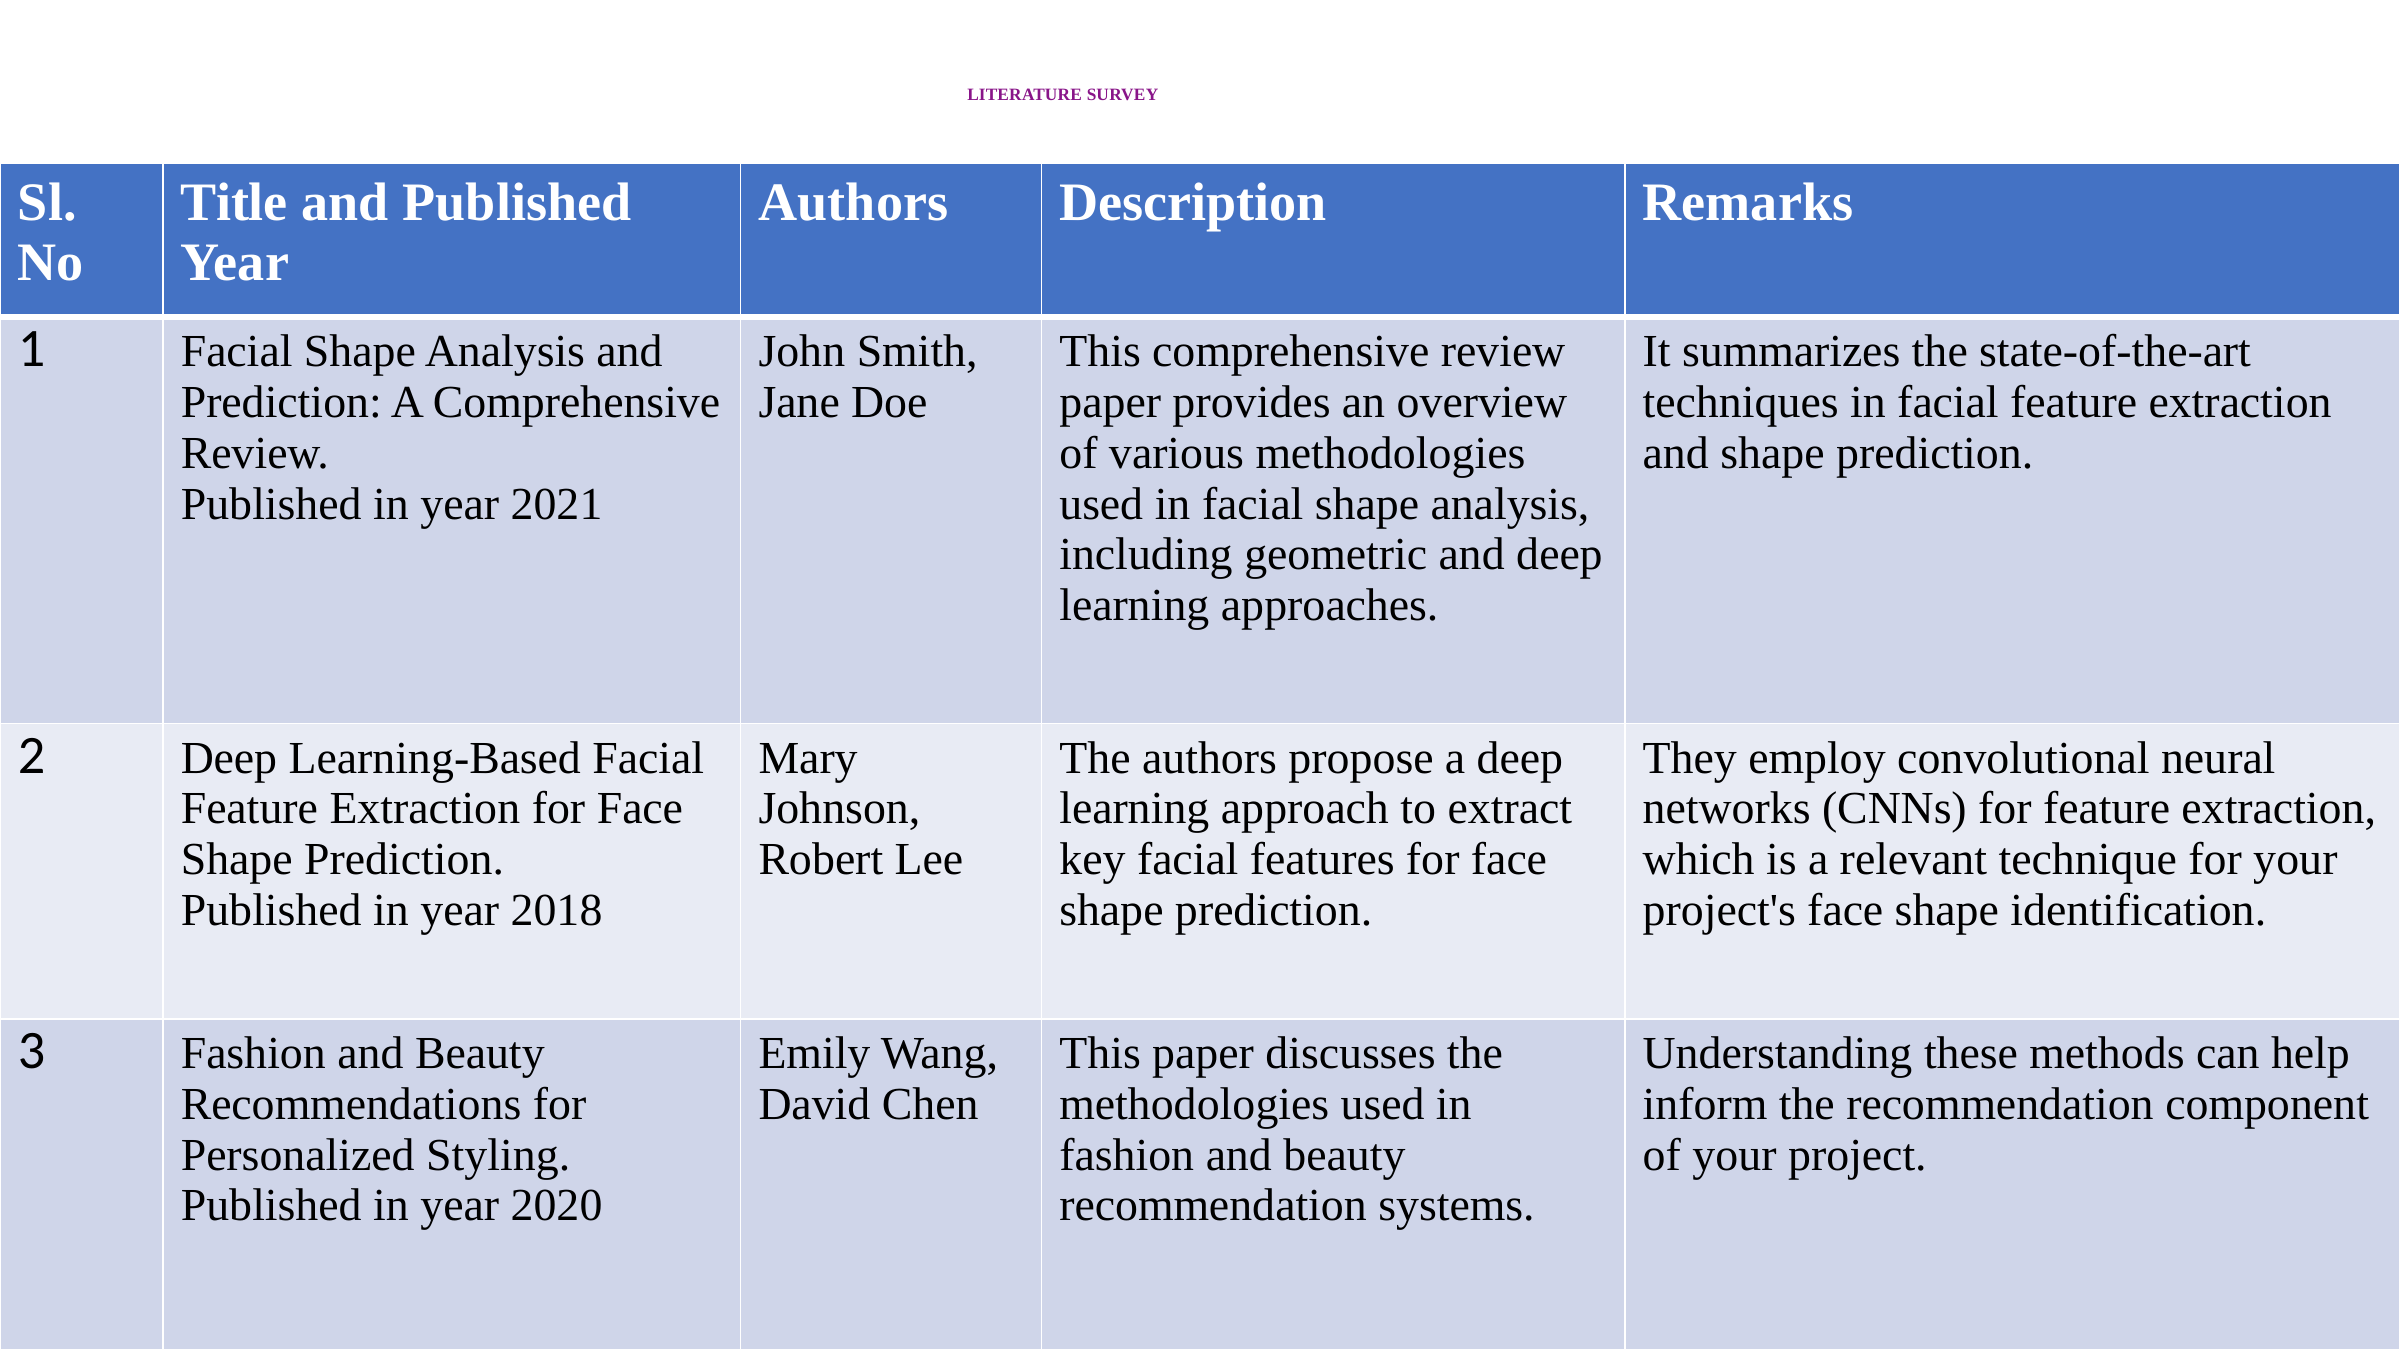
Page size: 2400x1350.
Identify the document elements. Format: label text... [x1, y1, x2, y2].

table_cell They employ convolutional neural networks (CNNs) for feature extraction, which is a relevant technique for your project's face shape identification. [1626, 724, 2399, 1018]
table_cell Emily Wang, David Chen [741, 1020, 1041, 1349]
table_header Remarks [1626, 164, 2399, 314]
table_cell Deep Learning-Based Facial Feature Extraction for Face Shape Prediction. Published in year 2018 [164, 724, 740, 1018]
table_cell 2 [1, 724, 162, 1018]
table_cell It summarizes the state-of-the-art techniques in facial feature extraction and shape prediction. [1626, 320, 2399, 723]
table_cell The authors propose a deep learning approach to extract key facial features for face shape prediction. [1042, 724, 1624, 1018]
table_cell 1 [1, 320, 162, 723]
table_cell Mary Johnson, Robert Lee [741, 724, 1041, 1018]
table_header Authors [741, 164, 1041, 314]
table_cell Fashion and Beauty Recommendations for Personalized Styling. Published in year 2020 [164, 1020, 740, 1349]
table_header Description [1042, 164, 1624, 314]
table_header Title and Published Year [164, 164, 740, 314]
table_cell 3 [1, 1020, 162, 1349]
table_header Sl. No [1, 164, 162, 314]
table_cell Facial Shape Analysis and Prediction: A Comprehensive Review. Published in year 2021 [164, 320, 740, 723]
table_cell This paper discusses the methodologies used in fashion and beauty recommendation systems. [1042, 1020, 1624, 1349]
table_cell Understanding these methods can help inform the recommendation component of your project. [1626, 1020, 2399, 1349]
title LITERATURE SURVEY [210, 75, 1863, 113]
table_cell John Smith, Jane Doe [741, 320, 1041, 723]
table_cell This comprehensive review paper provides an overview of various methodologies used in facial shape analysis, including geometric and deep learning approaches. [1042, 320, 1624, 723]
